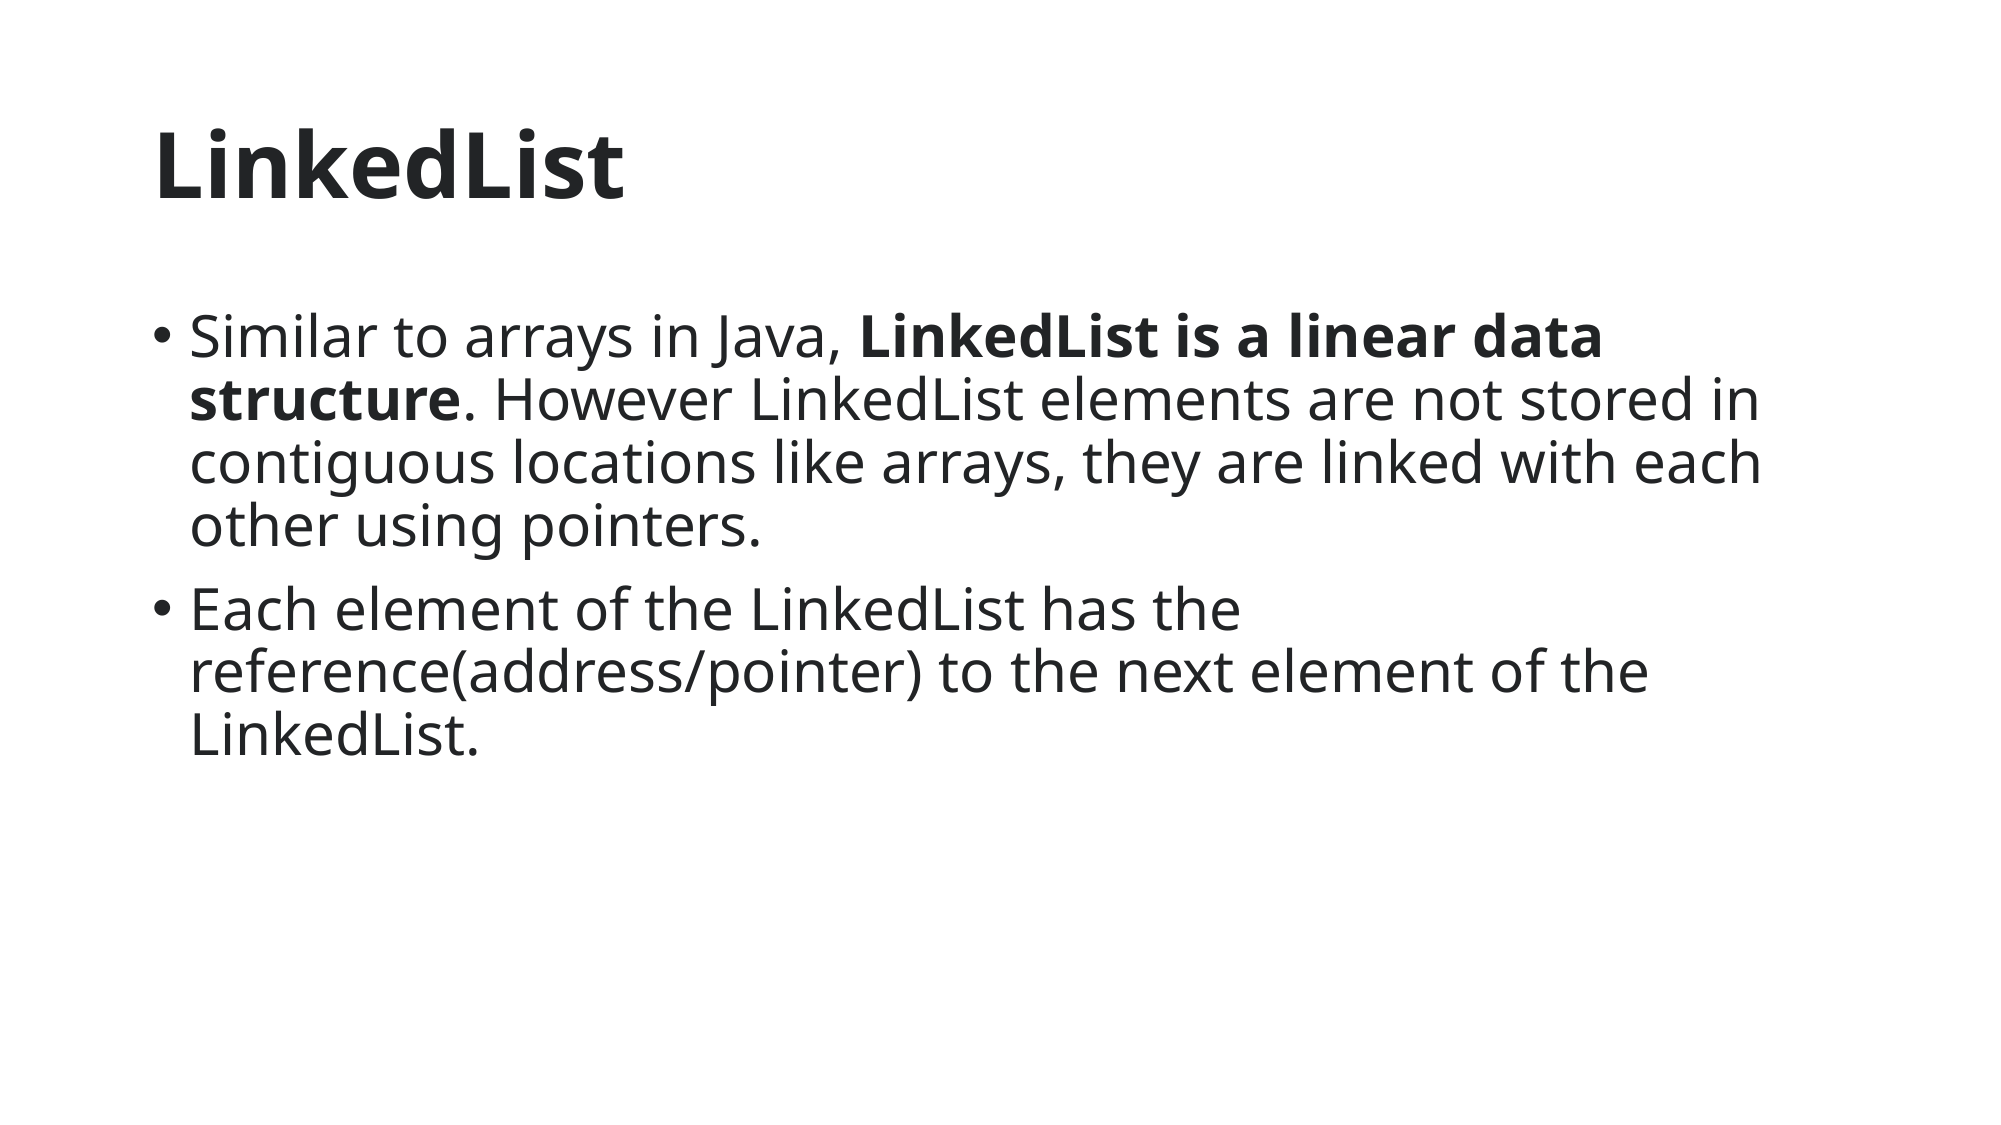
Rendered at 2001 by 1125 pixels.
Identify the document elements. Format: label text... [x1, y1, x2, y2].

title LinkedList [137, 59, 1863, 278]
list Similar to arrays in Java, LinkedList is a linear data structure. However LinkedList elements are not stored in contiguous locations like arrays, they are linked with each other using pointers. Each element of the LinkedList has the reference(address/pointer) to the next element of the LinkedList. [137, 299, 1863, 1014]
